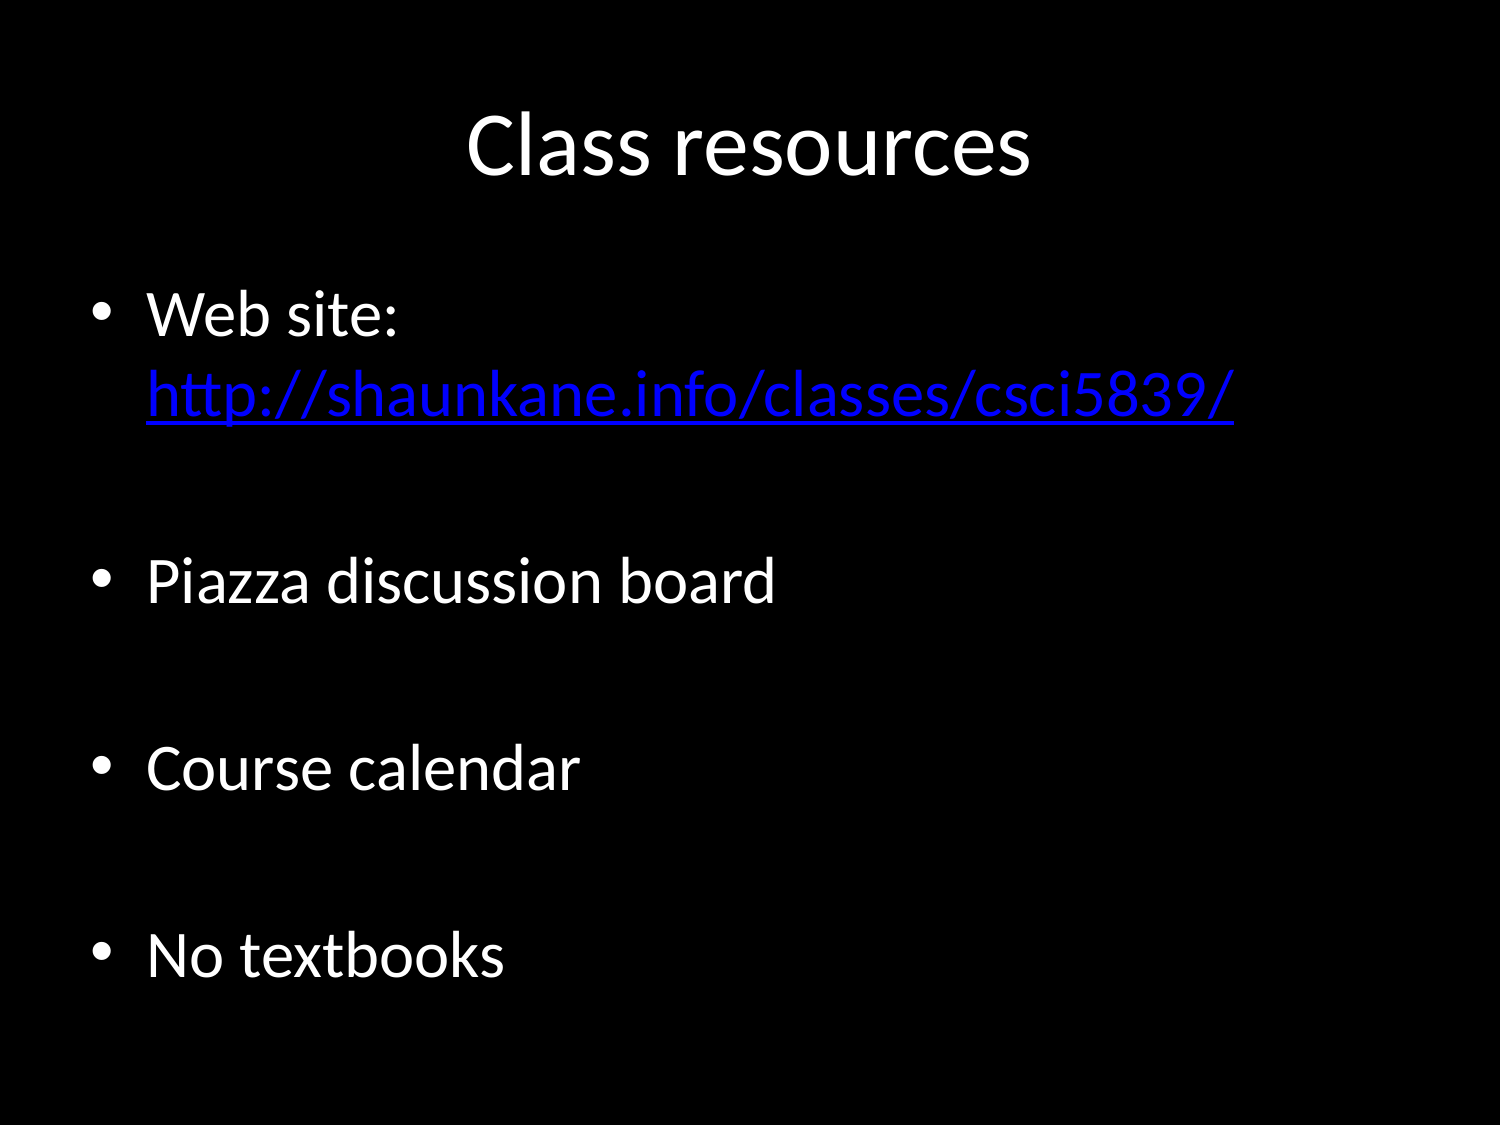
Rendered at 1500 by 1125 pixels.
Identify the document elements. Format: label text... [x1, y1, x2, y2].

list Web site: http://shaunkane.info/classes/csci5839/ Piazza discussion board Course calendar No textbooks [75, 262, 1425, 1047]
title Class resources [75, 45, 1425, 233]
